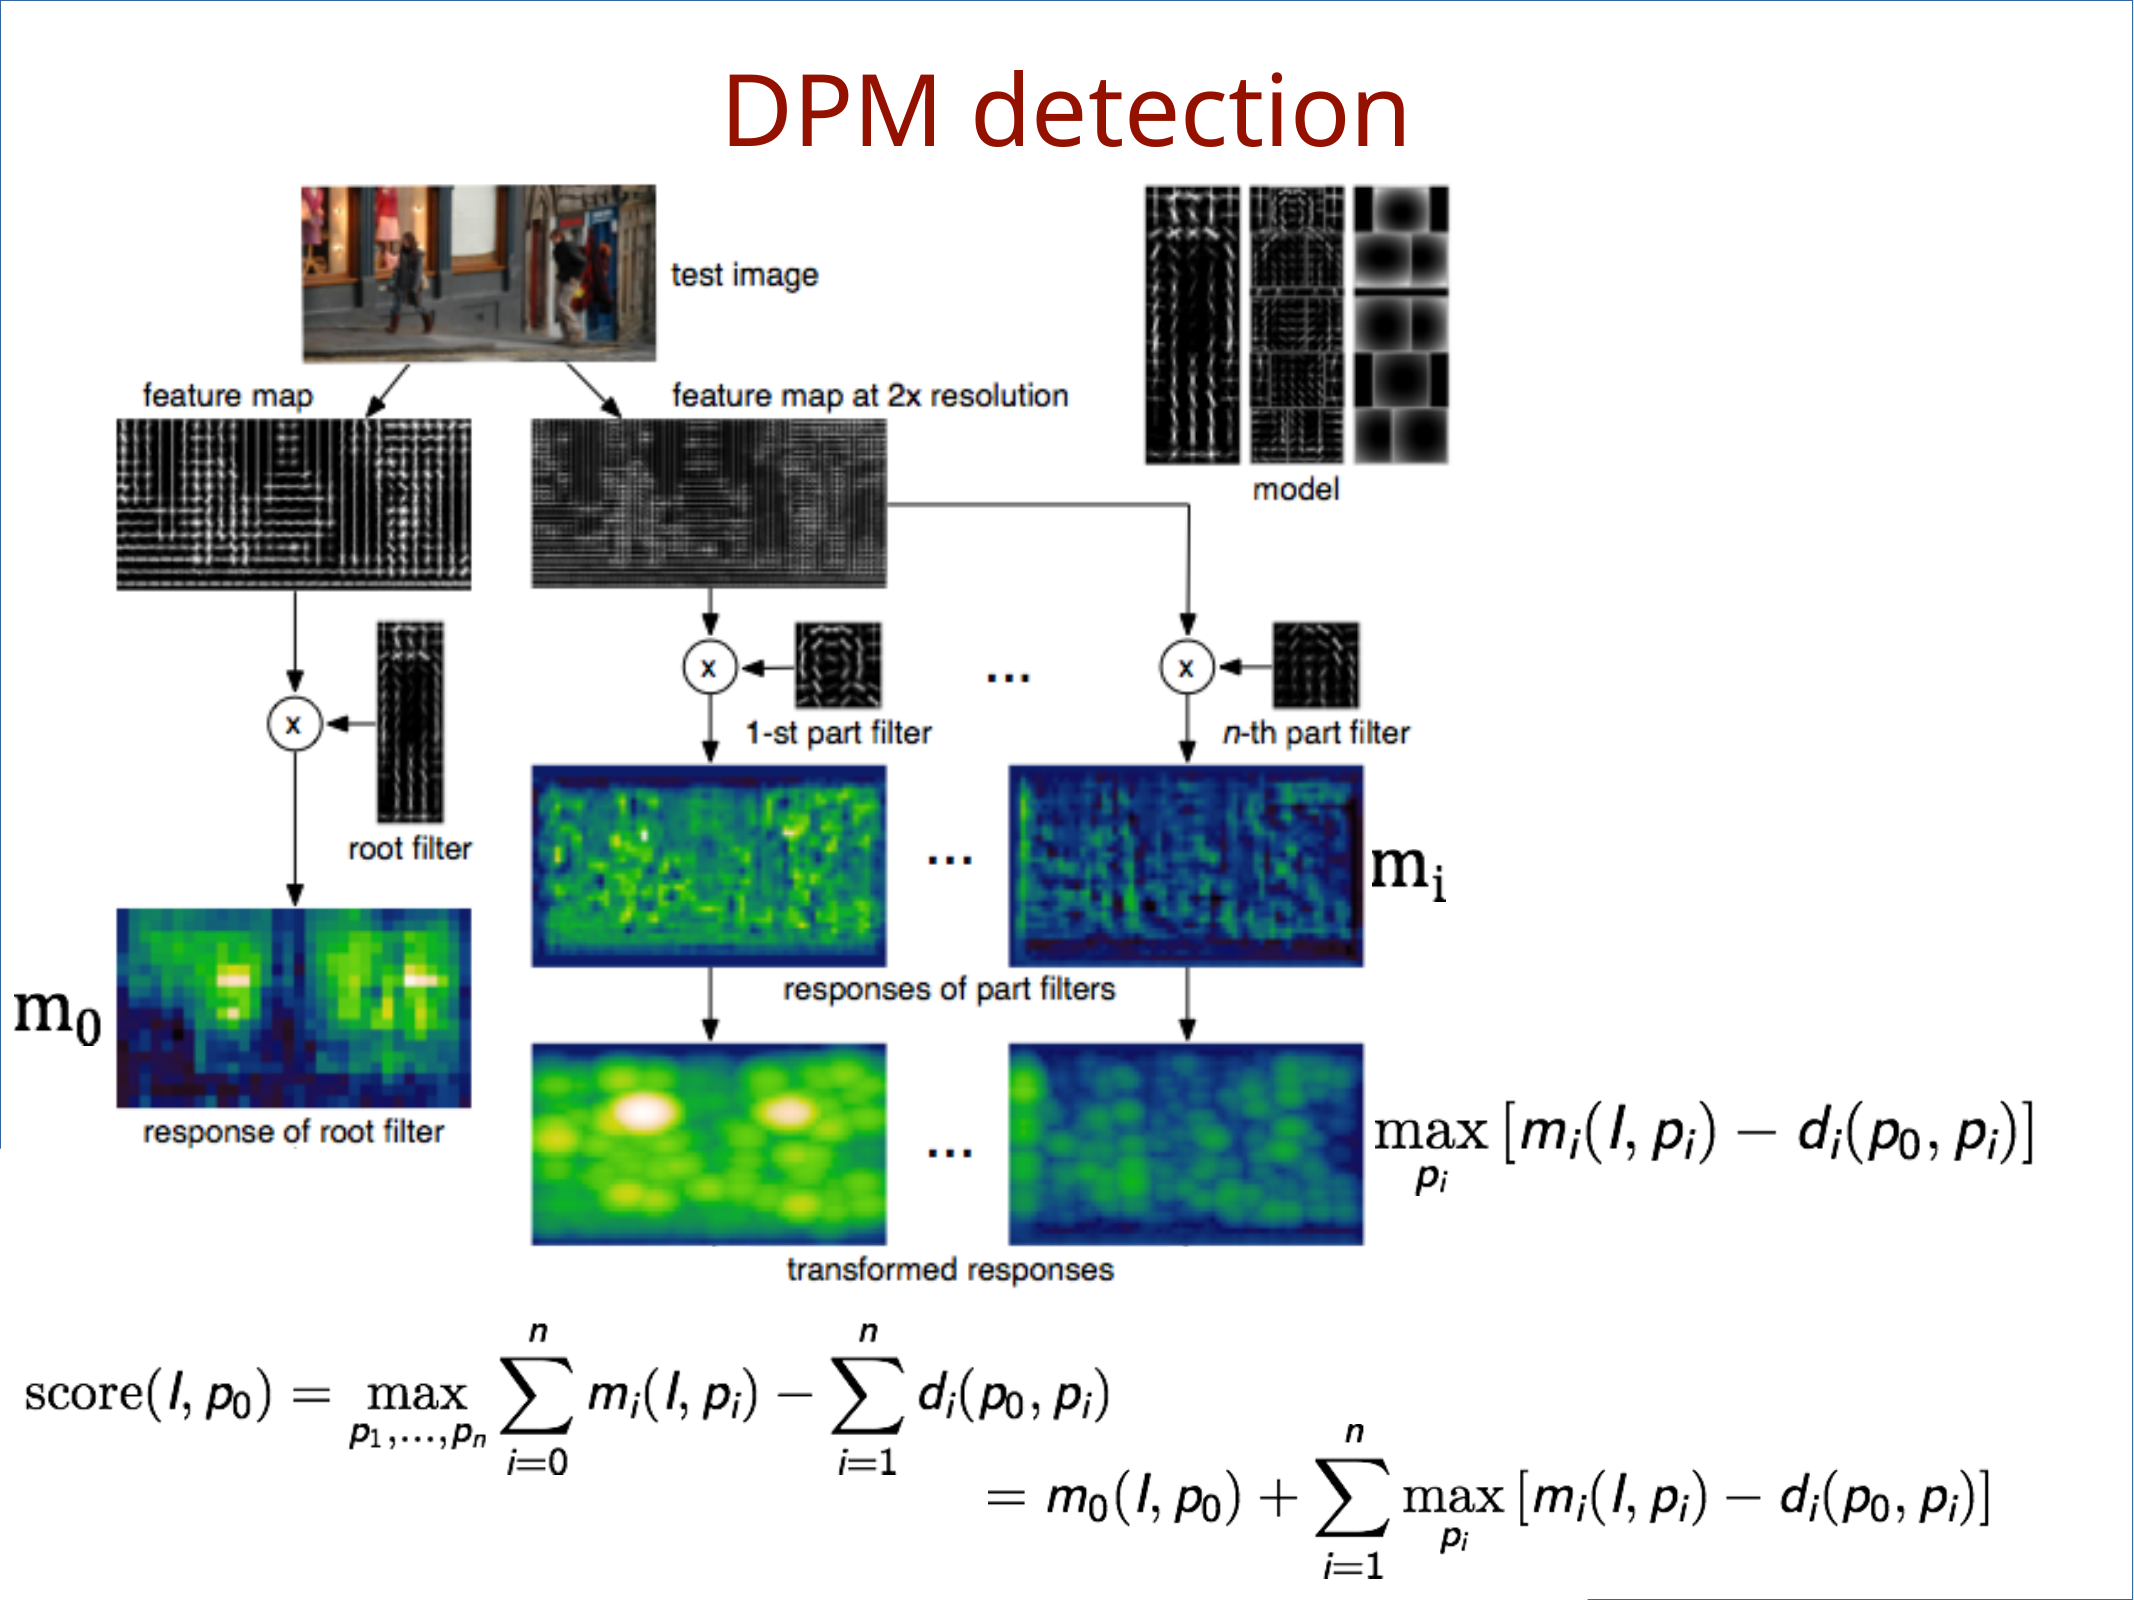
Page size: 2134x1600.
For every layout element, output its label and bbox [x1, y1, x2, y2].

title [208, 41, 1925, 171]
picture [14, 993, 103, 1047]
text_box [0, 0, 2134, 1600]
picture [18, 182, 2034, 1579]
